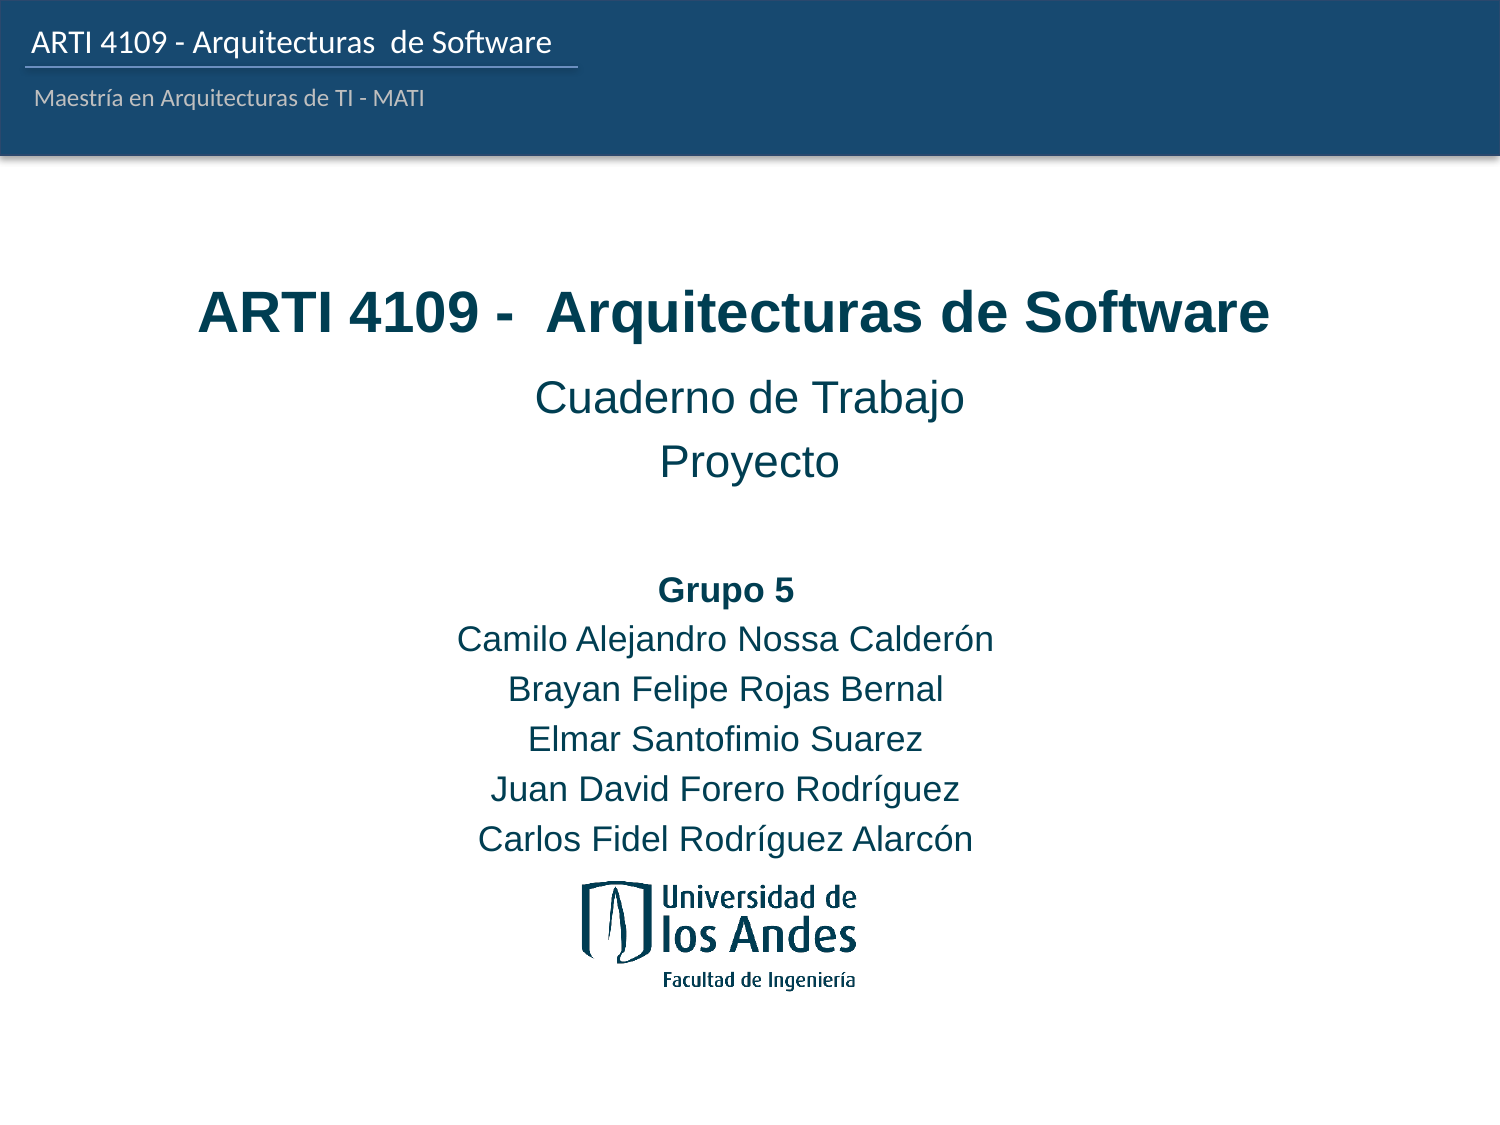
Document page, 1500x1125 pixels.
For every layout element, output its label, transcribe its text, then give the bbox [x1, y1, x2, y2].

subtitle Cuaderno de Trabajo Proyecto [159, 360, 1341, 509]
picture [572, 869, 863, 994]
text_box Grupo 5 Camilo Alejandro Nossa Calderón Brayan Felipe Rojas Bernal Elmar Santofimio Suarez Juan David Forero Rodríguez Carlos Fidel Rodríguez Alarcón [224, 558, 1229, 867]
title ARTI 4109 - Arquitecturas de Software [183, 258, 1449, 360]
